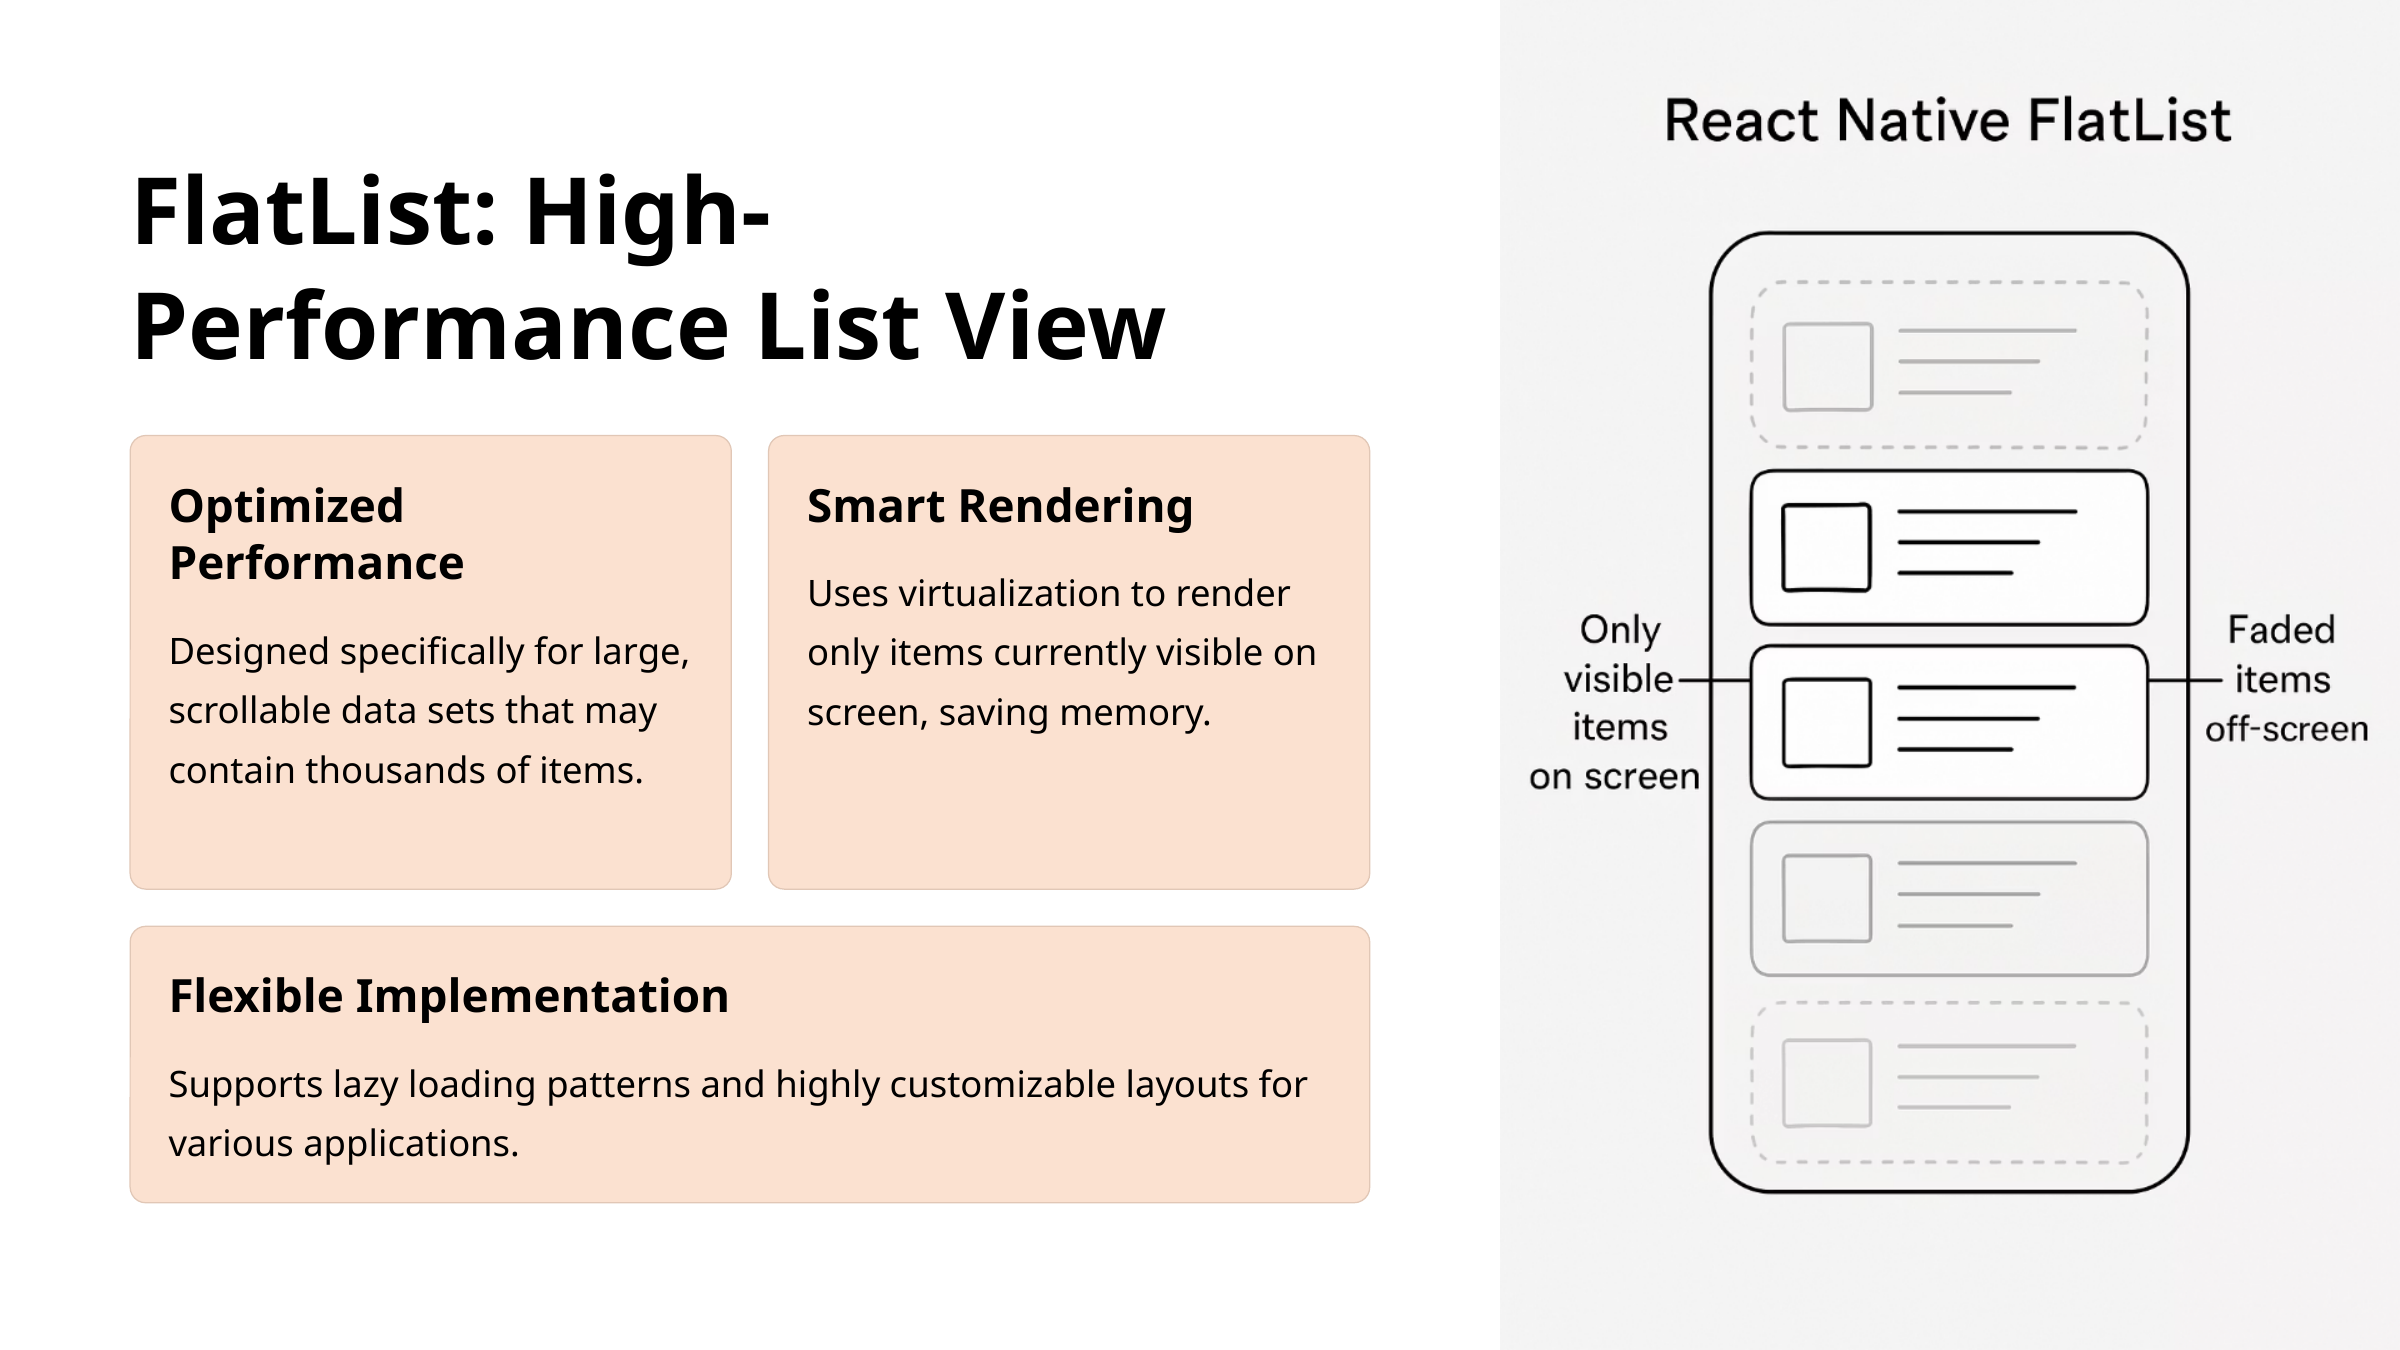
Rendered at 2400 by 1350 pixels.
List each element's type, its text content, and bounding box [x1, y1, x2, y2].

text_box [130, 926, 1370, 1203]
text_box Uses virtualization to render only items currently visible on screen, saving memory. [806, 554, 1332, 733]
text_box Designed specifically for large, scrollable data sets that may contain thousands of items. [168, 612, 693, 851]
text_box Flexible Implementation [168, 964, 711, 1023]
text_box Smart Rendering [806, 473, 1273, 532]
picture [1499, 0, 2400, 1350]
text_box [768, 435, 1370, 890]
text_box [130, 435, 732, 890]
text_box Supports lazy loading patterns and highly customizable layouts for various applications. [168, 1045, 1332, 1165]
text_box FlatList: High-Performance List View [130, 147, 1370, 380]
text_box Optimized Performance [168, 473, 693, 591]
